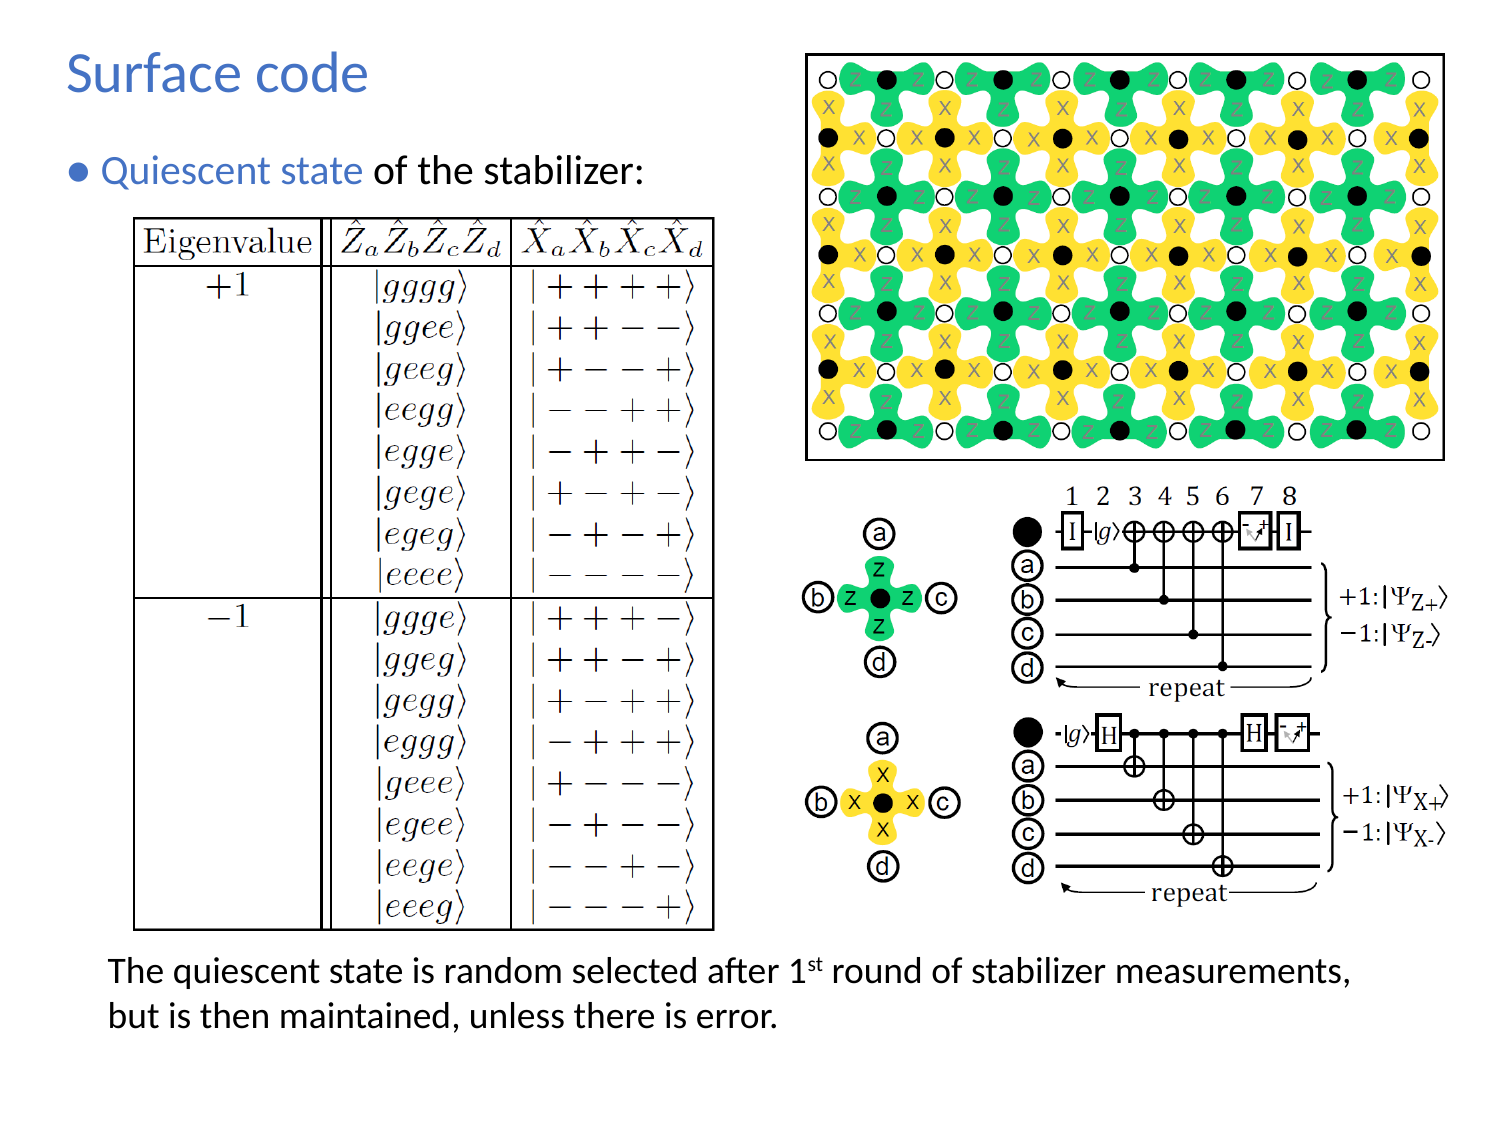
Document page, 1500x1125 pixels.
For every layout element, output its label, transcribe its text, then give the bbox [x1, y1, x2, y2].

text_box The quiescent state is random selected after 1st round of stabilizer measurements, but is then maintained, unless there is error. [92, 938, 1394, 1043]
text_box ● Quiescent state of the stabilizer: [51, 135, 792, 351]
picture [123, 202, 730, 939]
picture [792, 34, 1468, 919]
list Surface code [51, 34, 691, 118]
